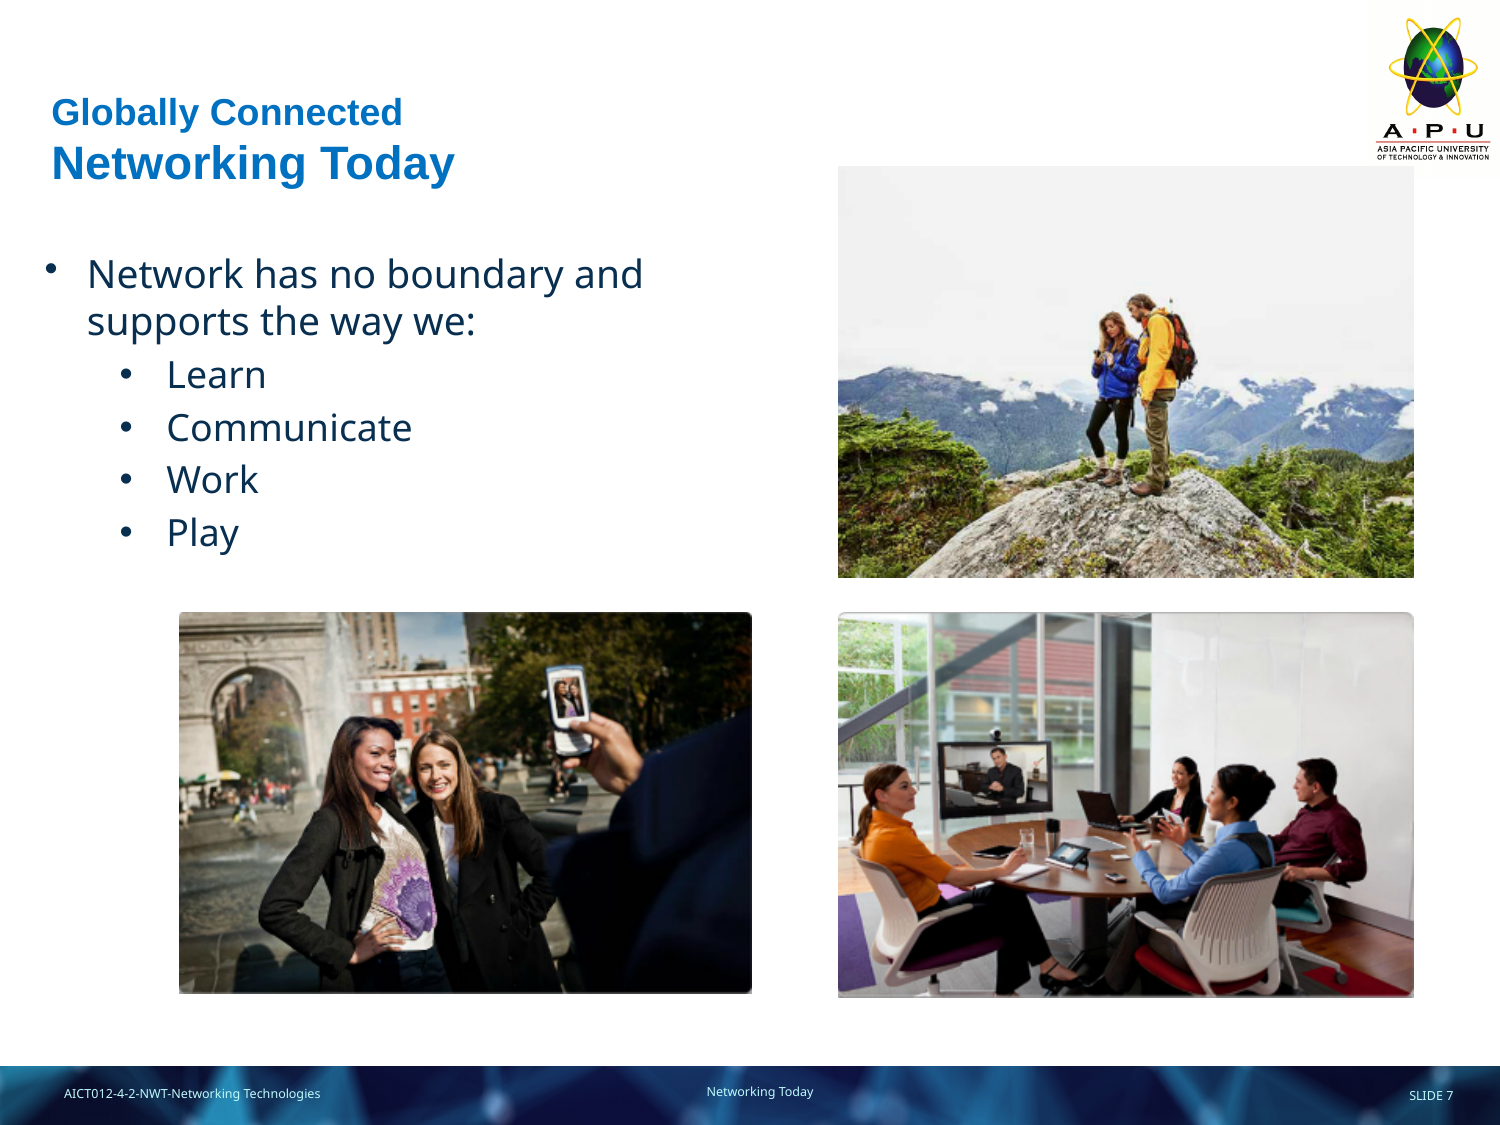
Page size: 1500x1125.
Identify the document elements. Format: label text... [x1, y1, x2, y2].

picture [838, 0, 1500, 579]
title Globally Connected Networking Today [36, 45, 1323, 233]
picture [0, 1066, 1500, 1125]
picture [179, 612, 752, 994]
list Network has no boundary and supports the way we: Learn Communicate Work Play [29, 242, 761, 619]
picture [838, 612, 1415, 998]
